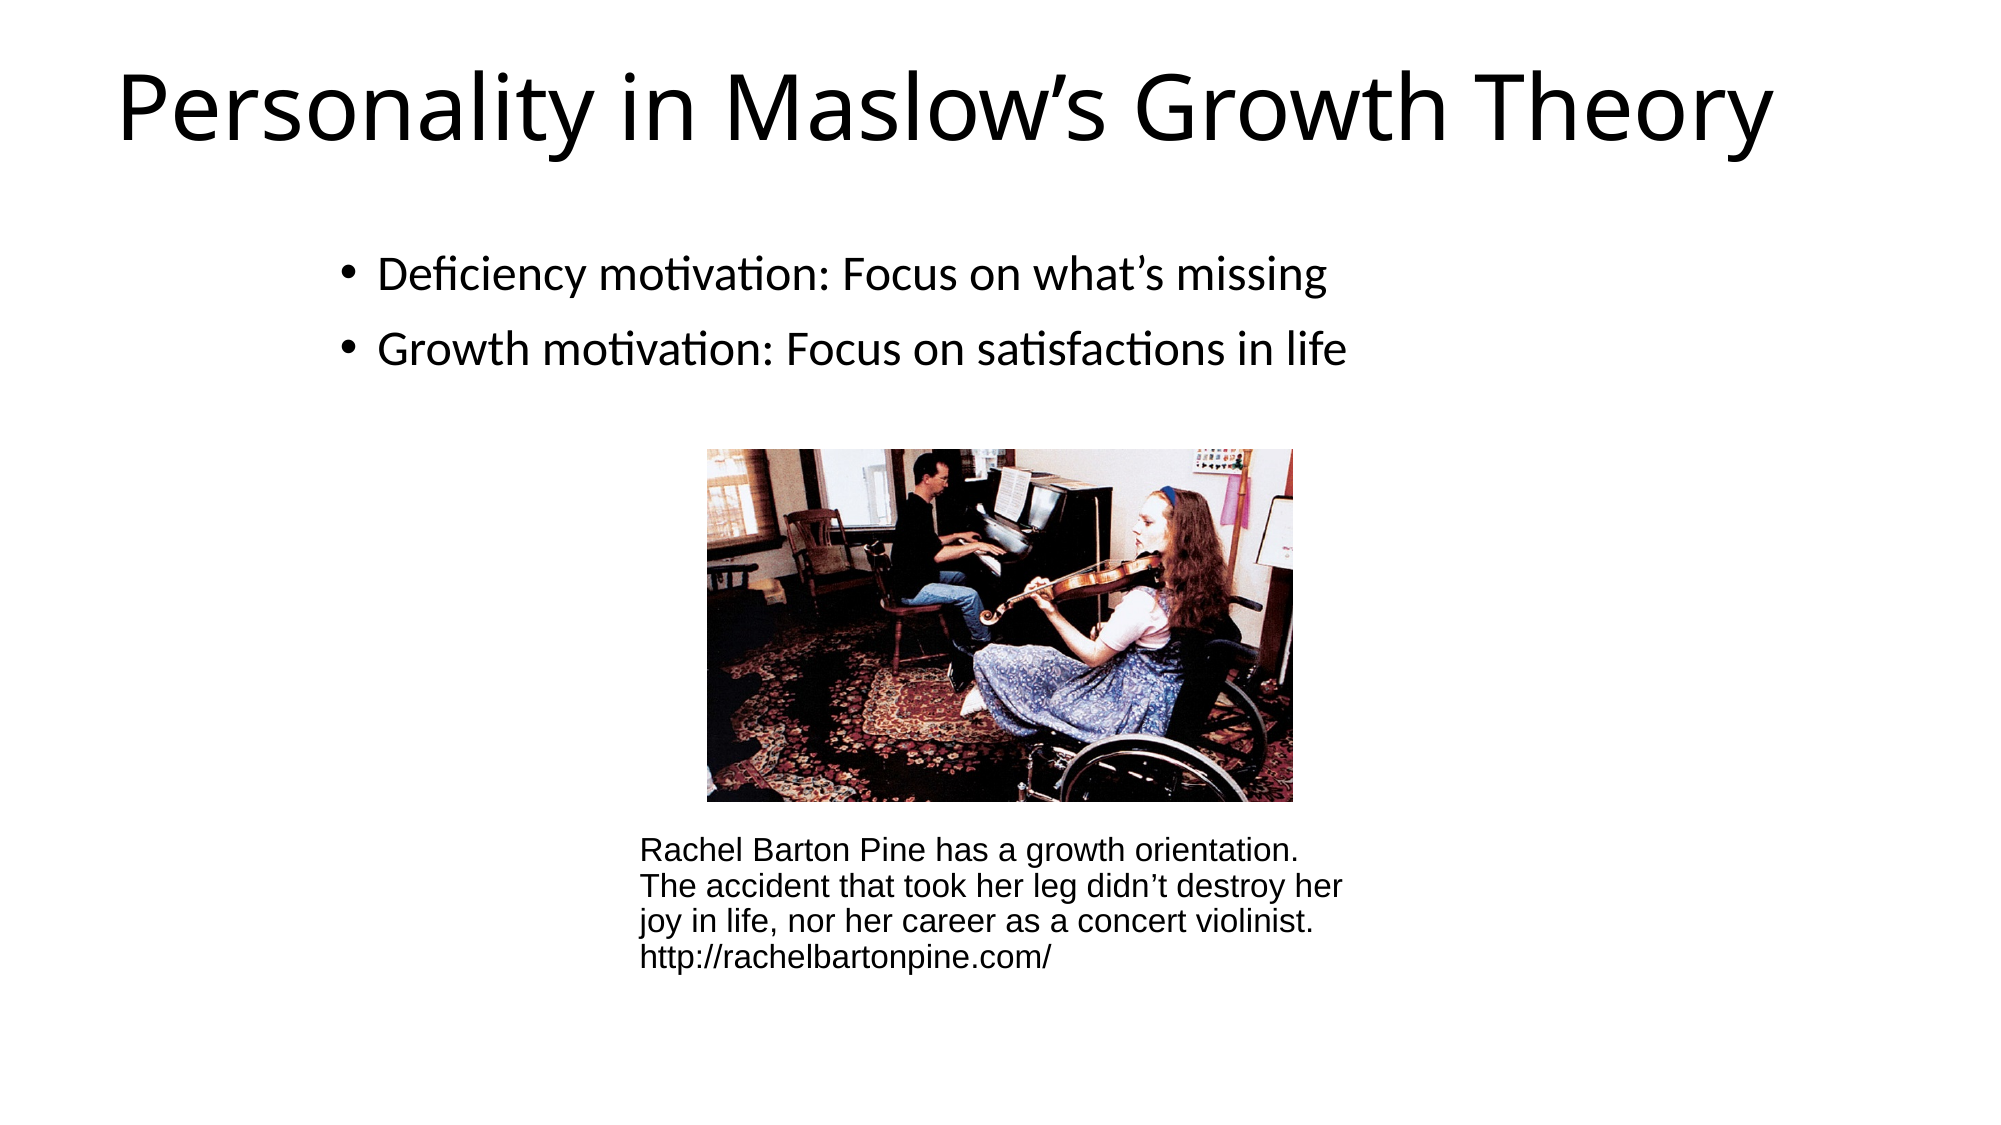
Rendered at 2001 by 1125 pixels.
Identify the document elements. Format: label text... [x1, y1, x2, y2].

list Deficiency motivation: Focus on what’s missing Growth motivation: Focus on satisfactions in life [324, 239, 1638, 990]
picture [707, 449, 1293, 802]
title Personality in Maslow’s Growth Theory [100, 12, 1900, 200]
text_box Rachel Barton Pine has a growth orientation. The accident that took her leg didn’t destroy her joy in life, nor her career as a concert violinist. http://rachelbartonpine.com/ [624, 825, 1375, 1026]
